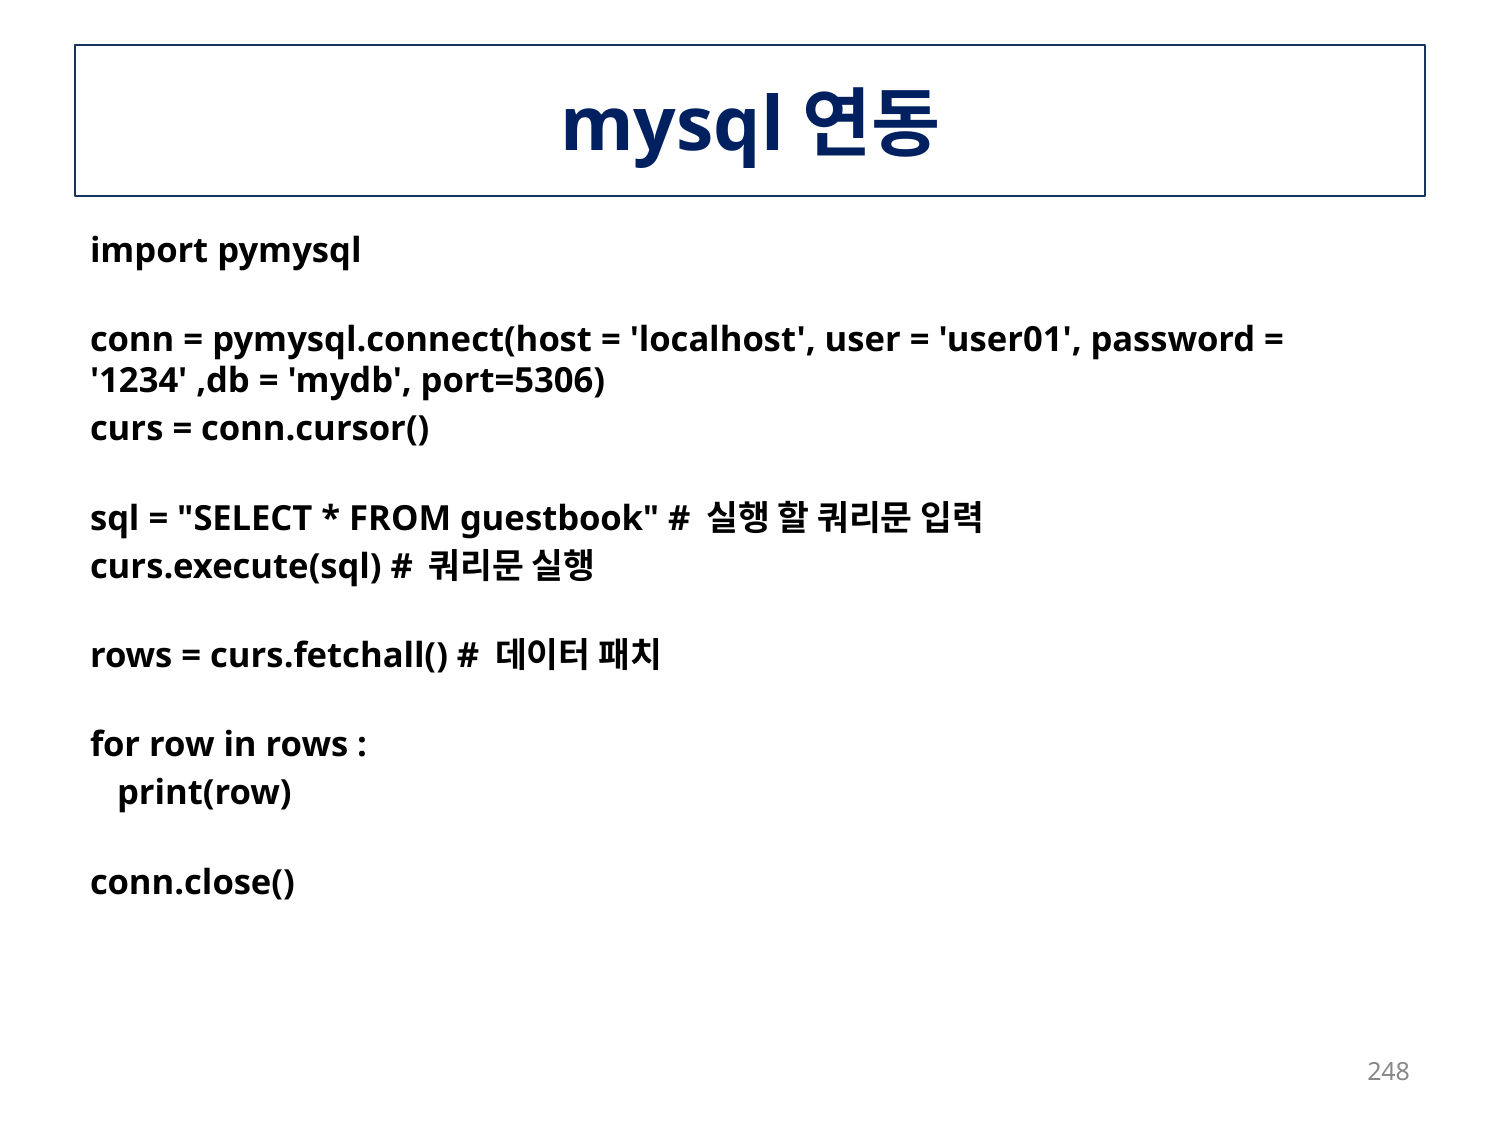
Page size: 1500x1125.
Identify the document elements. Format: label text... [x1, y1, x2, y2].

slide_number 248 [1074, 1042, 1425, 1103]
list import pymysql conn = pymysql.connect(host = 'localhost', user = 'user01', password = '1234' ,db = 'mydb', port=5306) curs = conn.cursor() sql = "SELECT * FROM guestbook" # 실행 할 쿼리문 입력 curs.execute(sql) # 쿼리문 실행 rows = curs.fetchall() # 데이터 패치 for row in rows : print(row) conn.close() [75, 219, 1425, 1005]
title mysql연동 [74, 44, 1426, 197]
